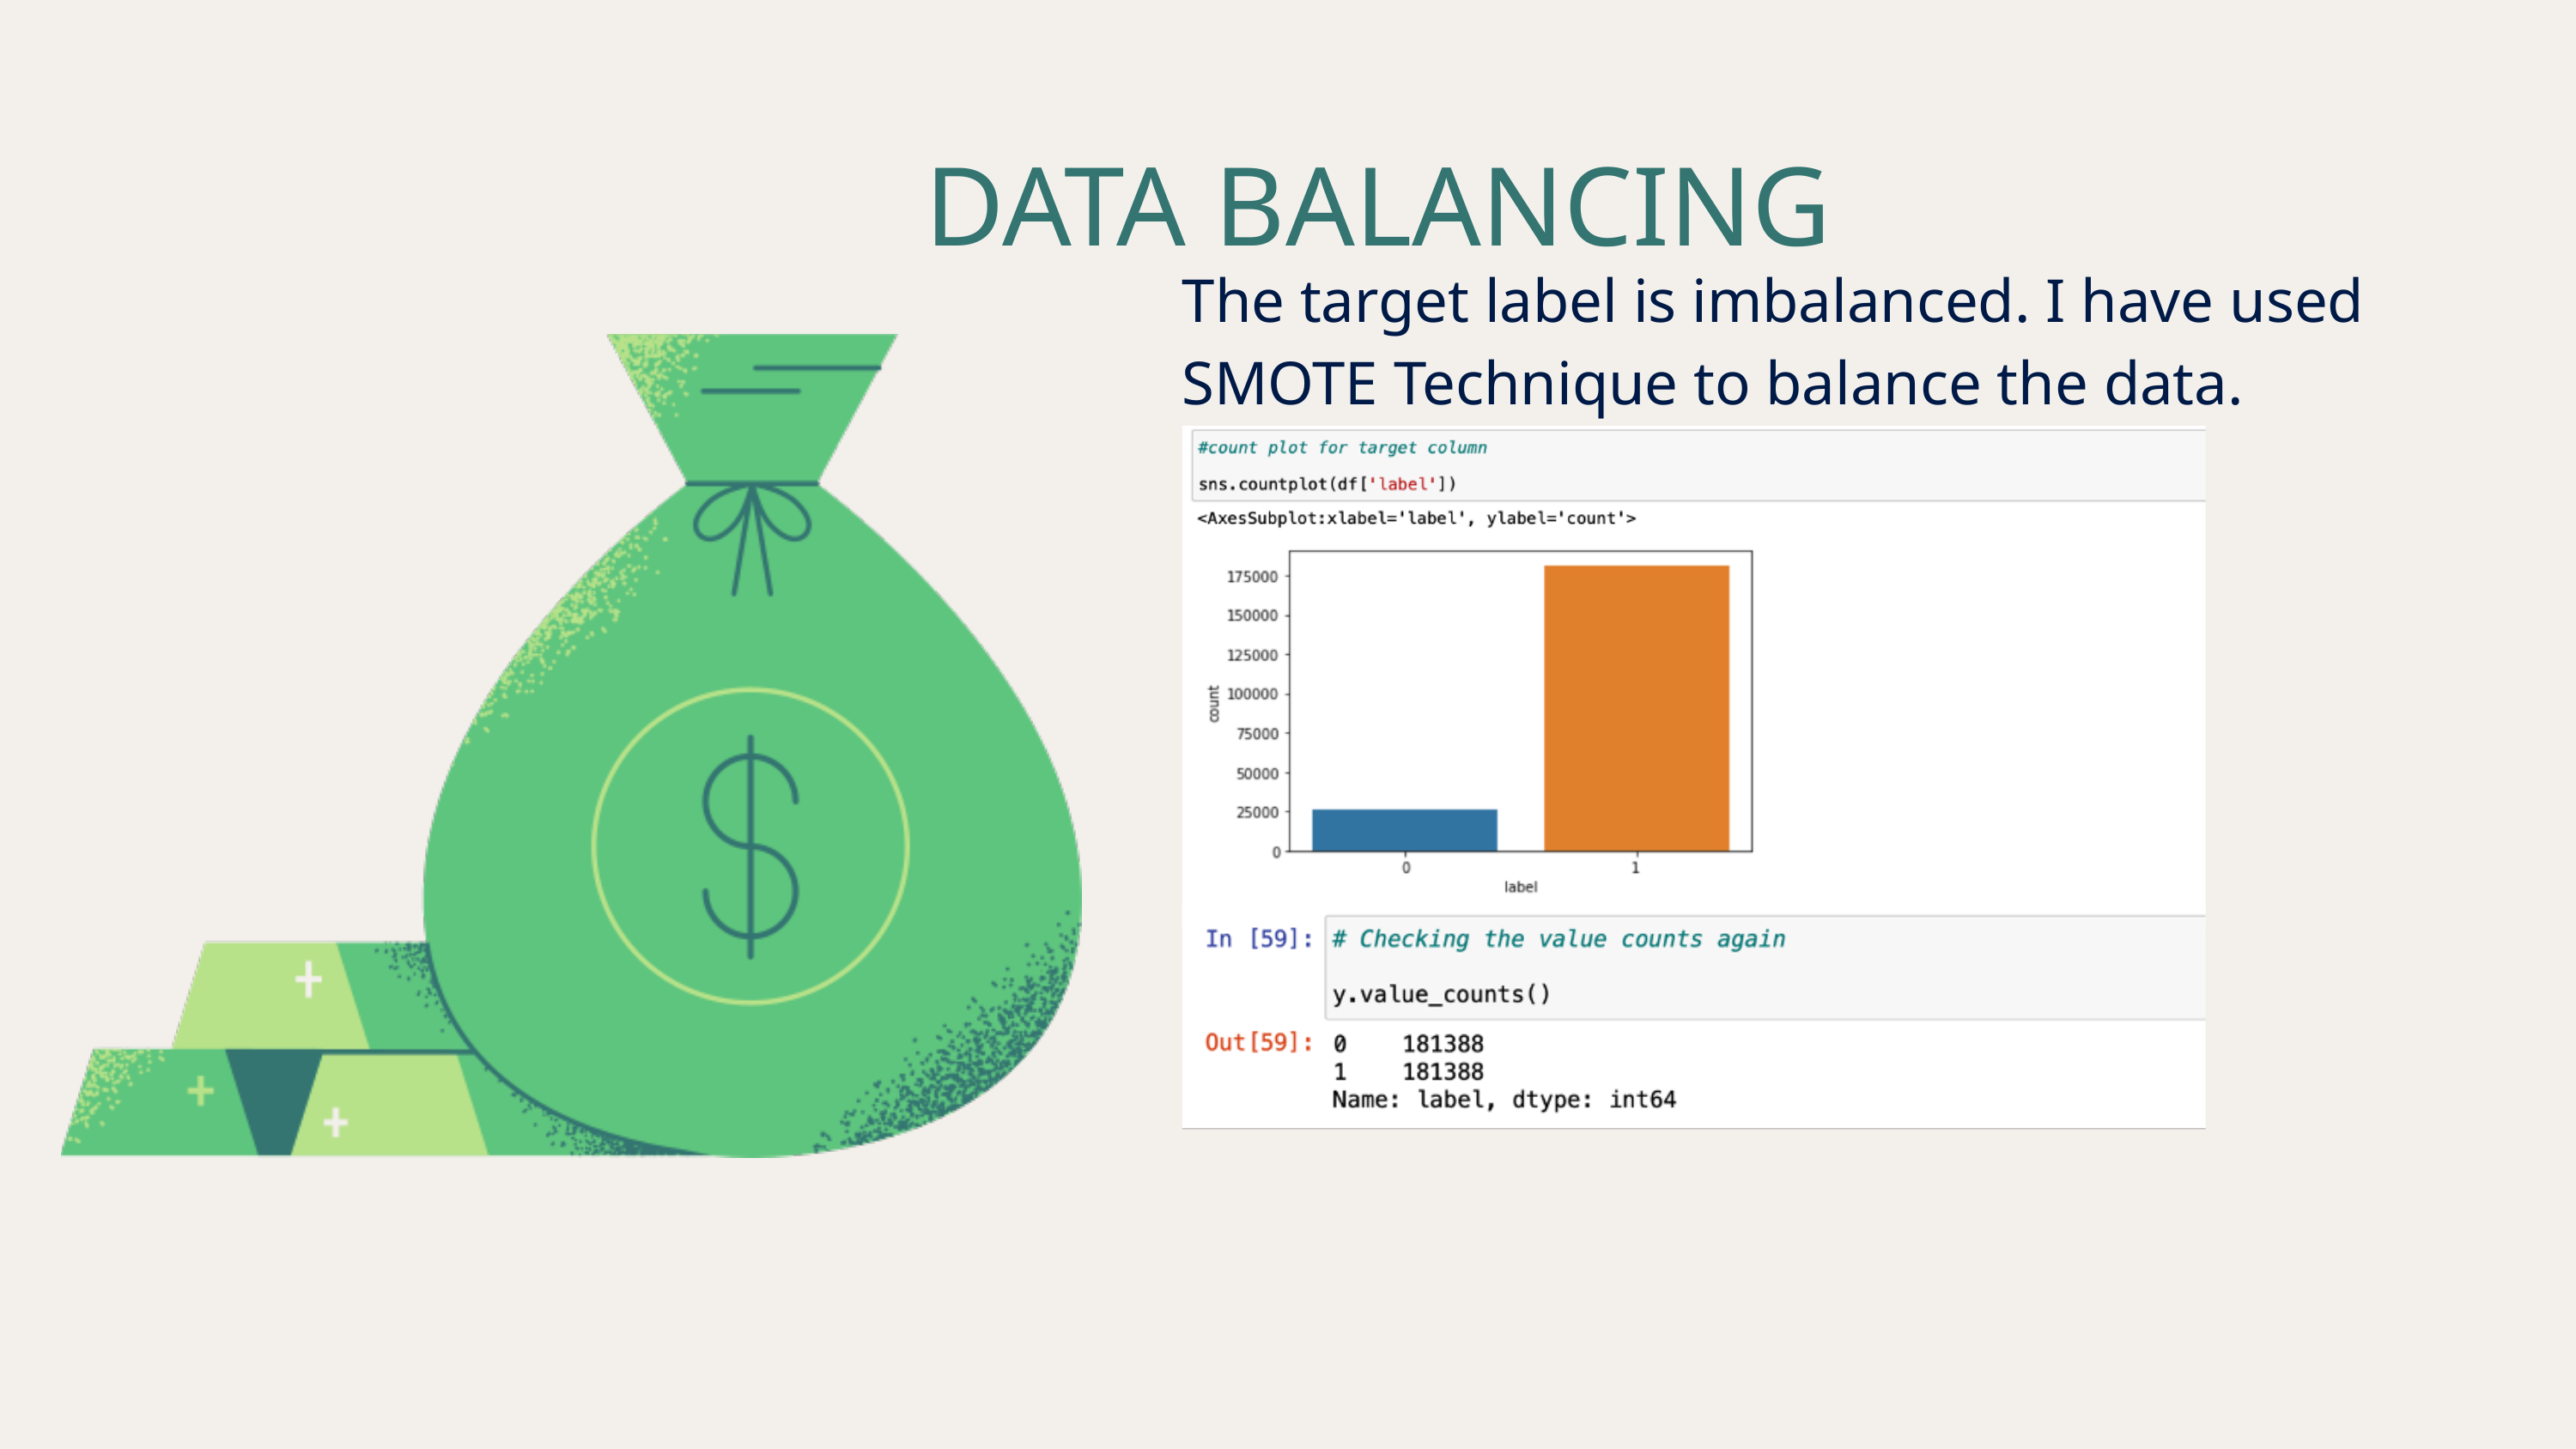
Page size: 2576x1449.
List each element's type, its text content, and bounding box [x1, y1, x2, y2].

text_box The target label is imbalanced. I have used SMOTE Technique to balance the data. [1182, 269, 2432, 417]
picture [1182, 426, 2206, 1131]
text_box DATA BALANCING [925, 163, 2432, 269]
picture [61, 334, 1082, 1158]
